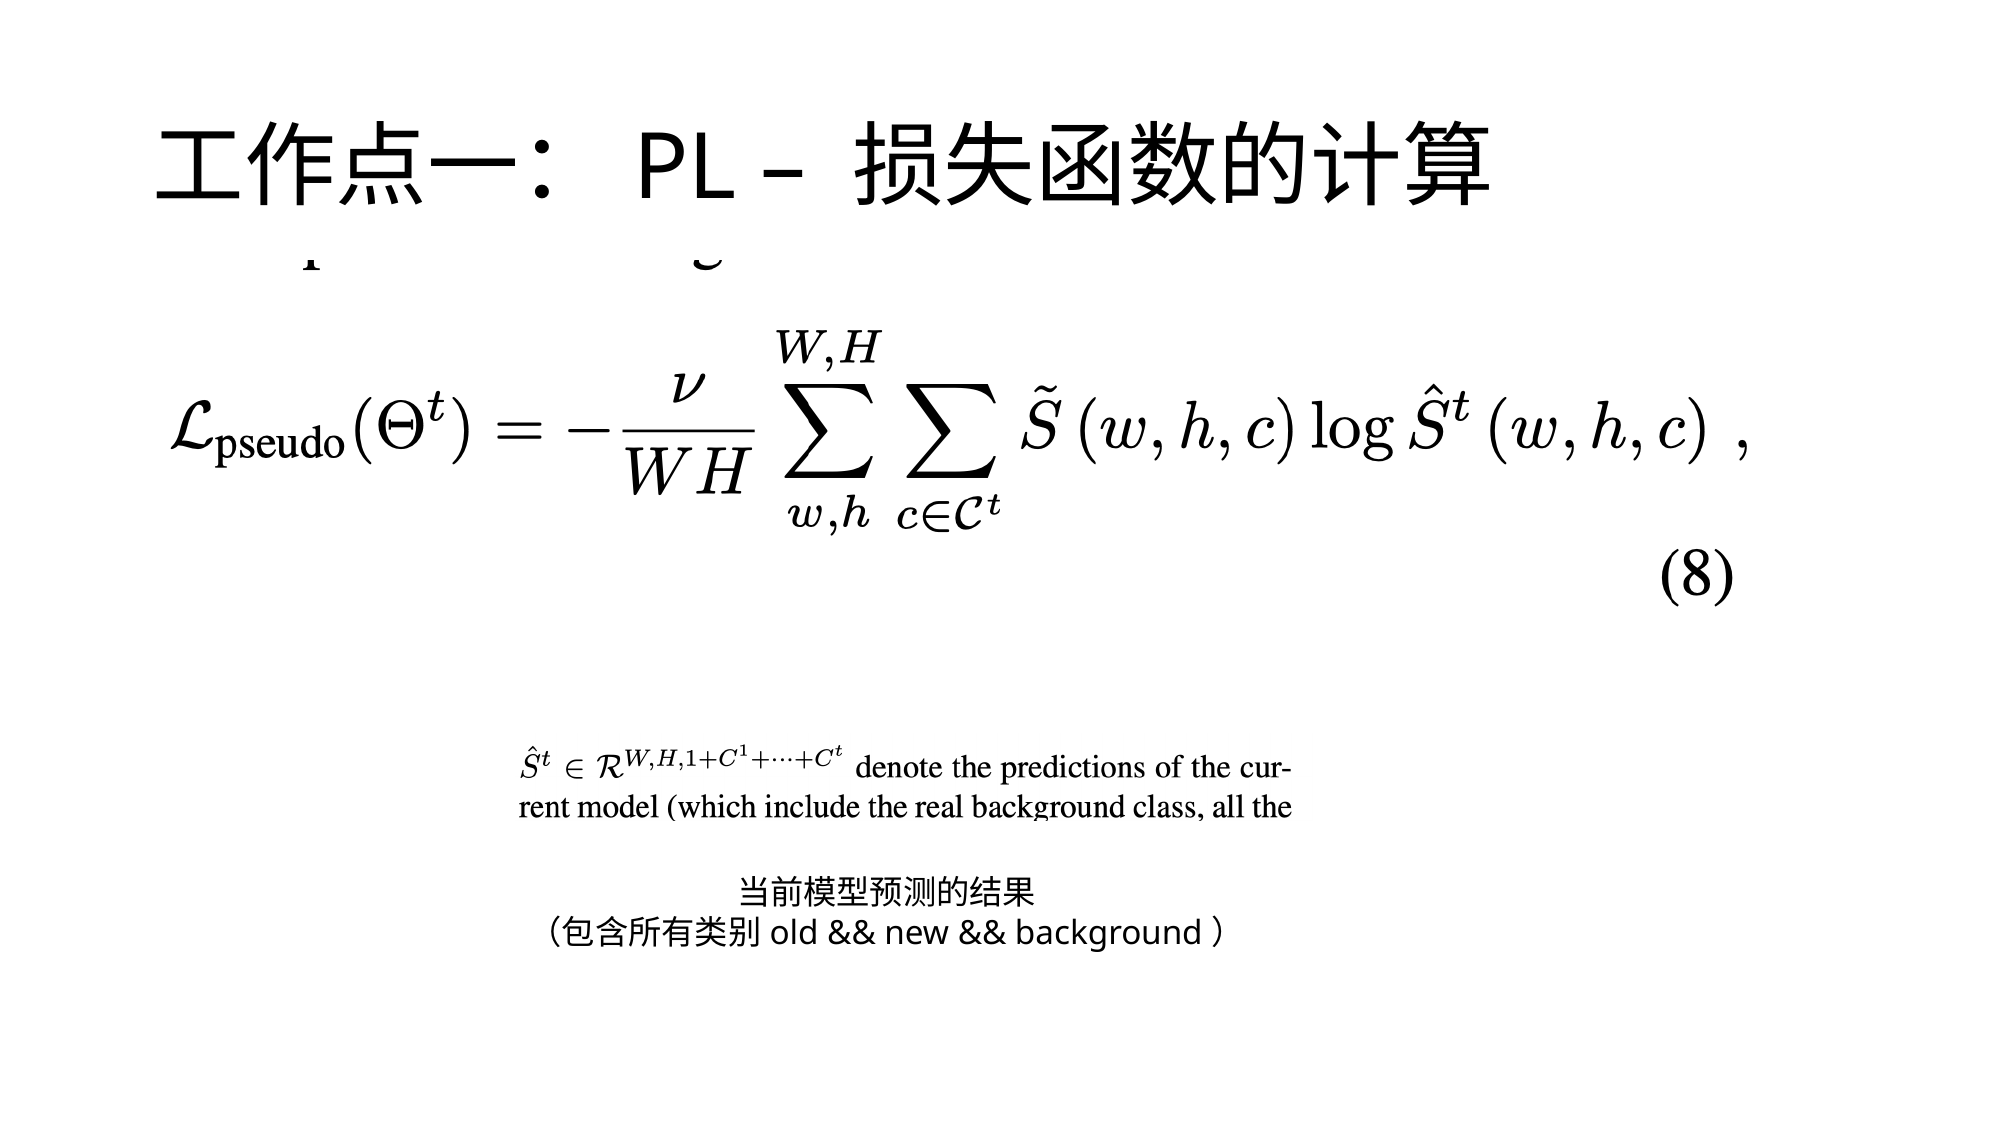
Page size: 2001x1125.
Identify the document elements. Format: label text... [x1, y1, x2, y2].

title 工作点一：PL – 损失函数的计算 [137, 59, 1863, 260]
text_box 当前模型预测的结果 （包含所有类别old && new && background） [513, 863, 1260, 959]
picture [515, 733, 1313, 821]
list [137, 260, 1863, 620]
